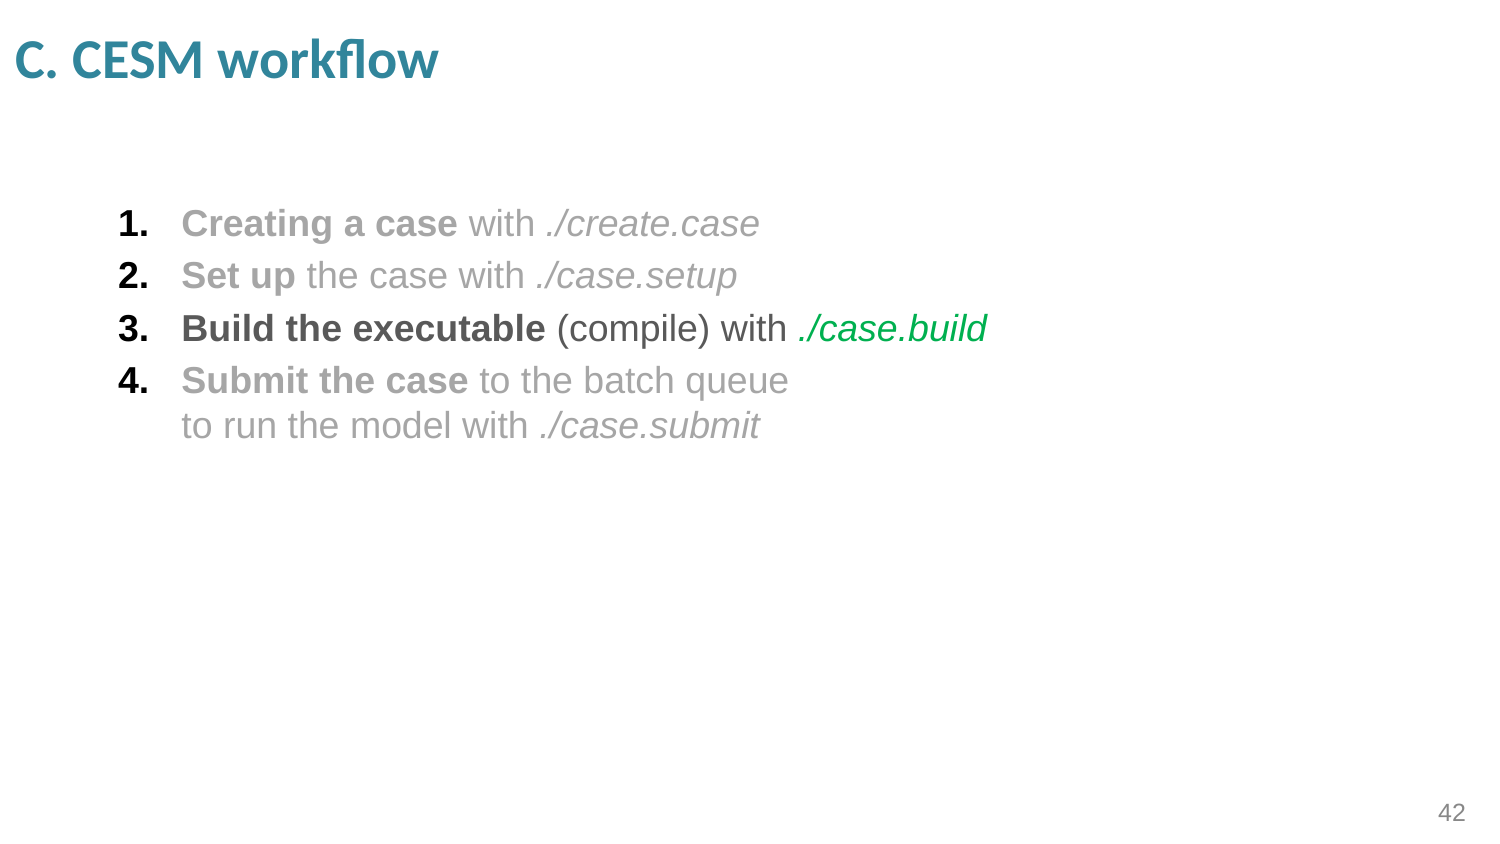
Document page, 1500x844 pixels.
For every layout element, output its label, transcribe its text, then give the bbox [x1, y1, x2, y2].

slide_number 42 [1131, 789, 1482, 834]
list Creating a case with ./create.case Set up the case with ./case.setup Build the executable (compile) with ./case.build Submit the case to the batch queue to run the model with ./case.submit [103, 191, 1253, 760]
title C. CESM workflow [0, 0, 1500, 113]
